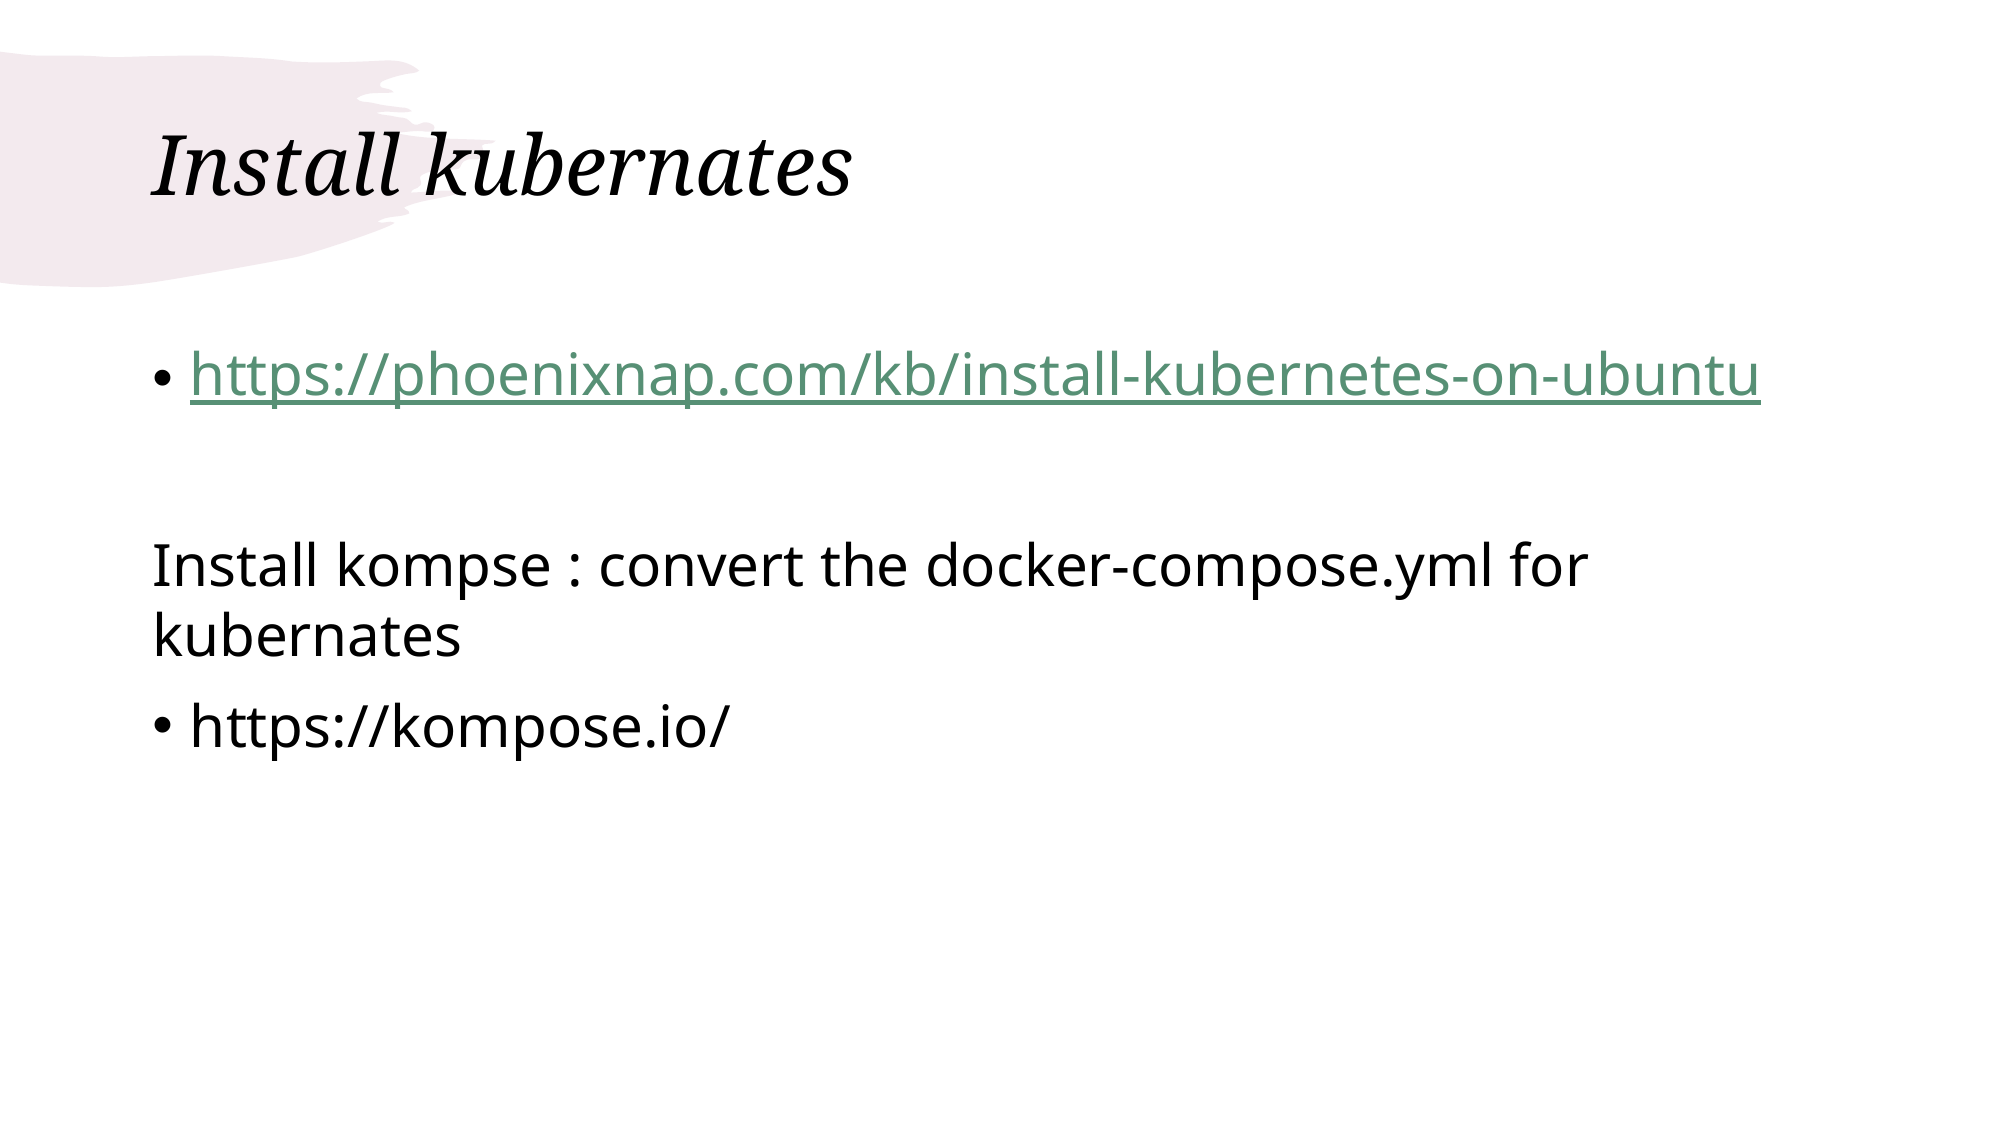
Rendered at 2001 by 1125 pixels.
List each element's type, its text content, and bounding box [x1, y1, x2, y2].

list https://phoenixnap.com/kb/install-kubernetes-on-ubuntu Install kompse : convert the docker-compose.yml for kubernates https://kompose.io/ [137, 329, 1863, 1013]
title Install kubernates [137, 59, 1863, 278]
